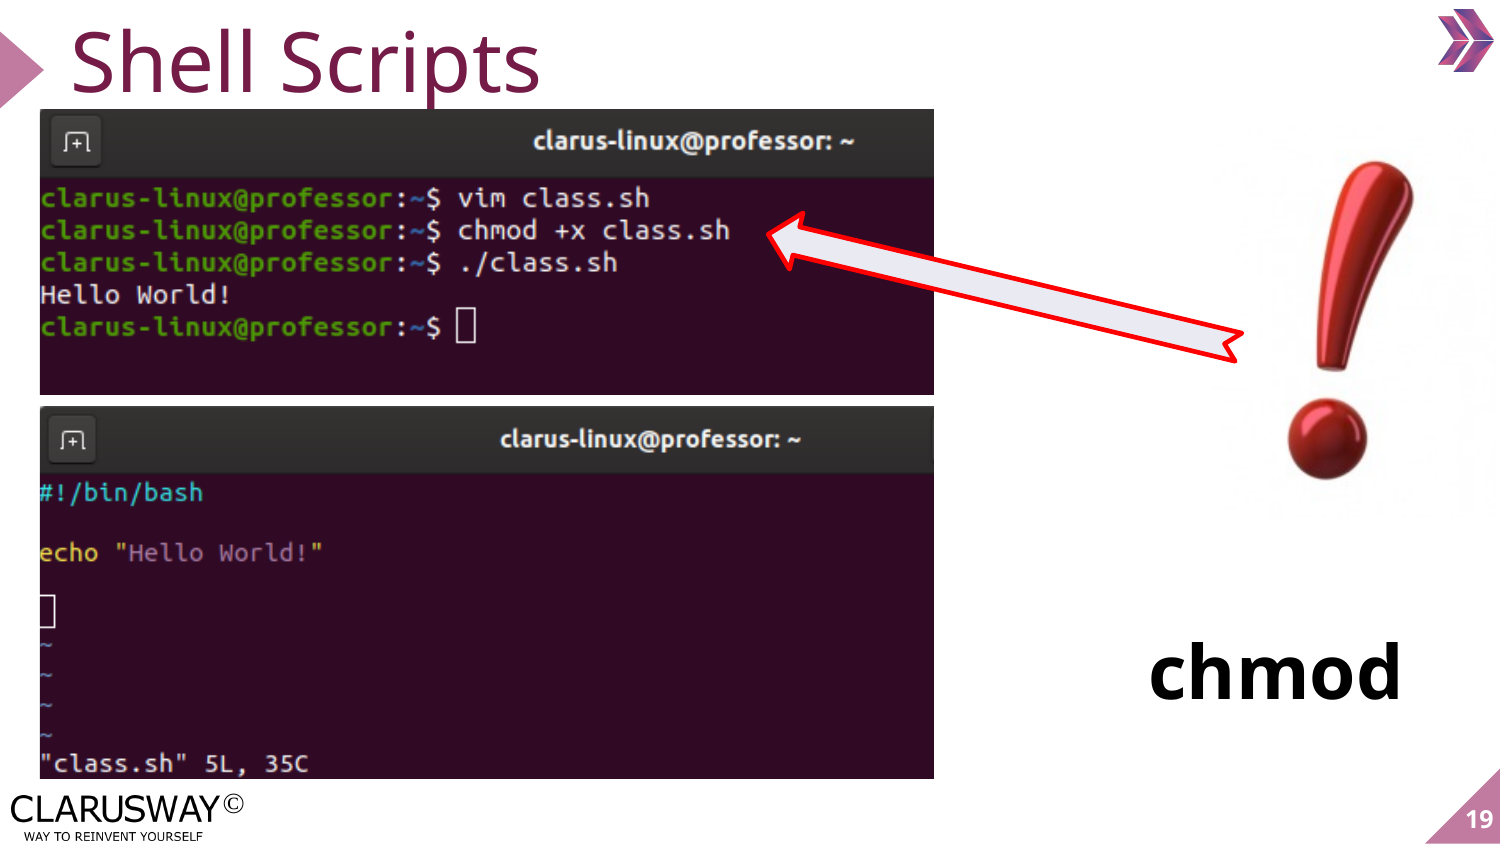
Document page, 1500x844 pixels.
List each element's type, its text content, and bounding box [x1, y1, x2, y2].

picture [1210, 126, 1498, 518]
picture [39, 109, 935, 395]
picture [11, 795, 220, 841]
picture [39, 406, 935, 779]
text_box [940, 260, 1205, 354]
text_box Shell Scripts [70, 28, 997, 132]
picture [1438, 9, 1494, 72]
slide_number ‹#› [1418, 760, 1494, 838]
text_box chmod [1133, 631, 1420, 709]
